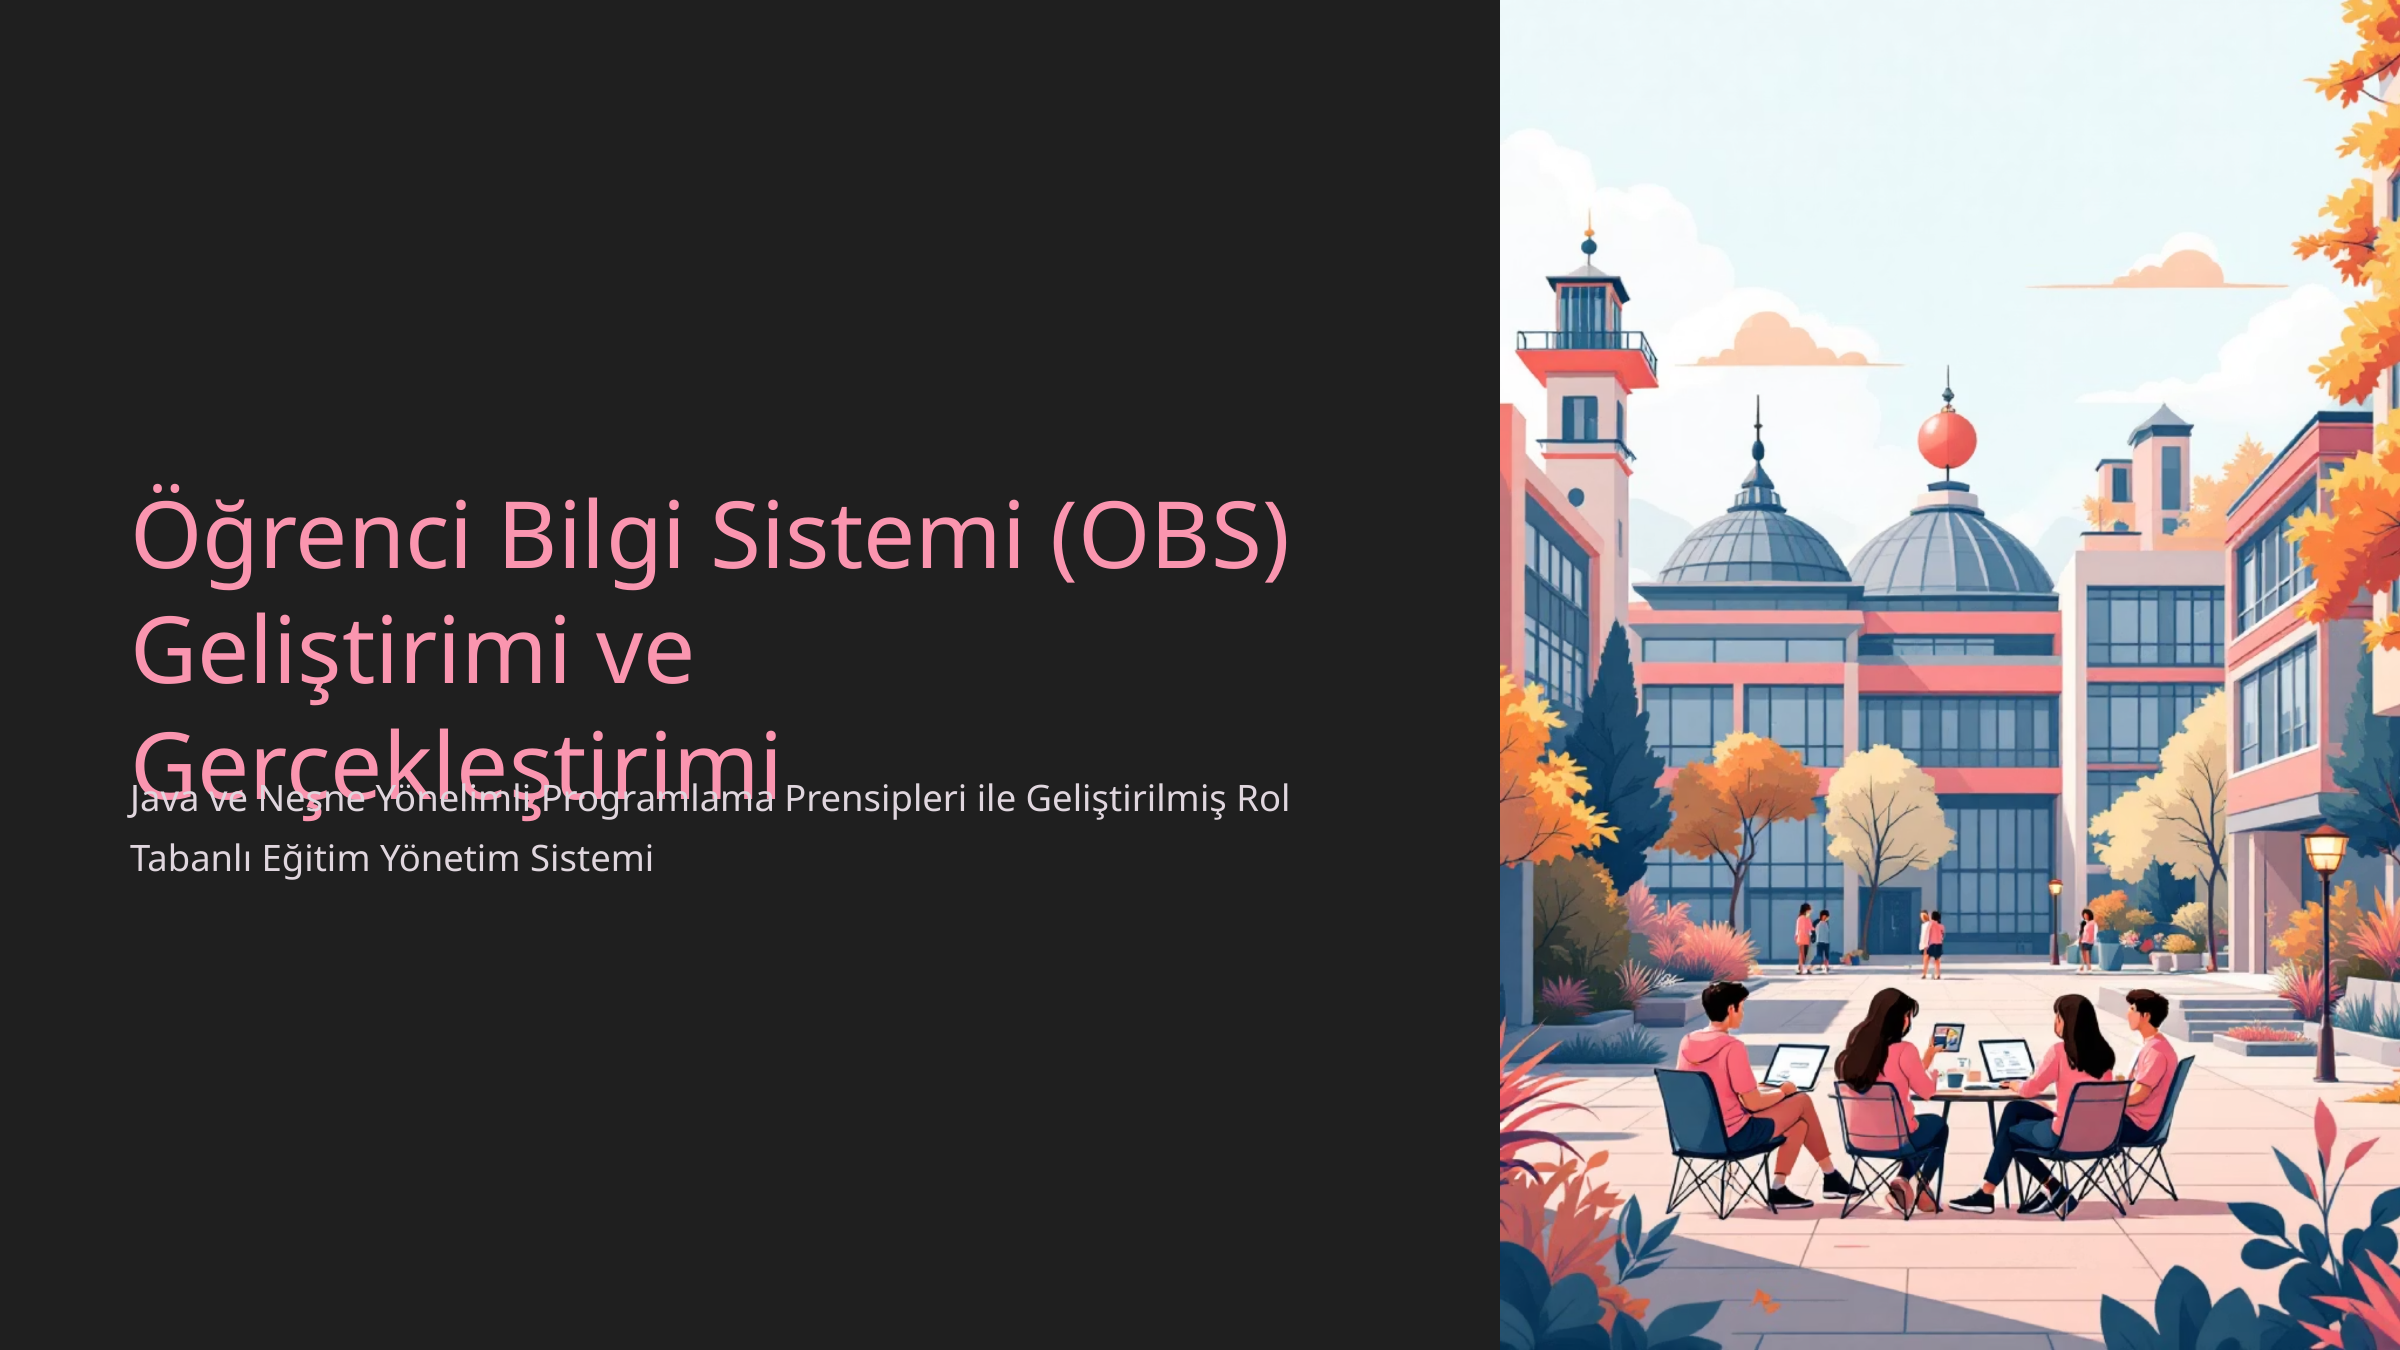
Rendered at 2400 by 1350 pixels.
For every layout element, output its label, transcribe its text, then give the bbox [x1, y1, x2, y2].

text_box Java ve Nesne Yönelimli Programlama Prensipleri ile Geliştirilmiş Rol Tabanlı Eğitim Yönetim Sistemi [130, 759, 1370, 879]
text_box Öğrenci Bilgi Sistemi (OBS) Geliştirimi ve Gerçekleştirimi [130, 471, 1370, 704]
picture [1499, 0, 2400, 1350]
